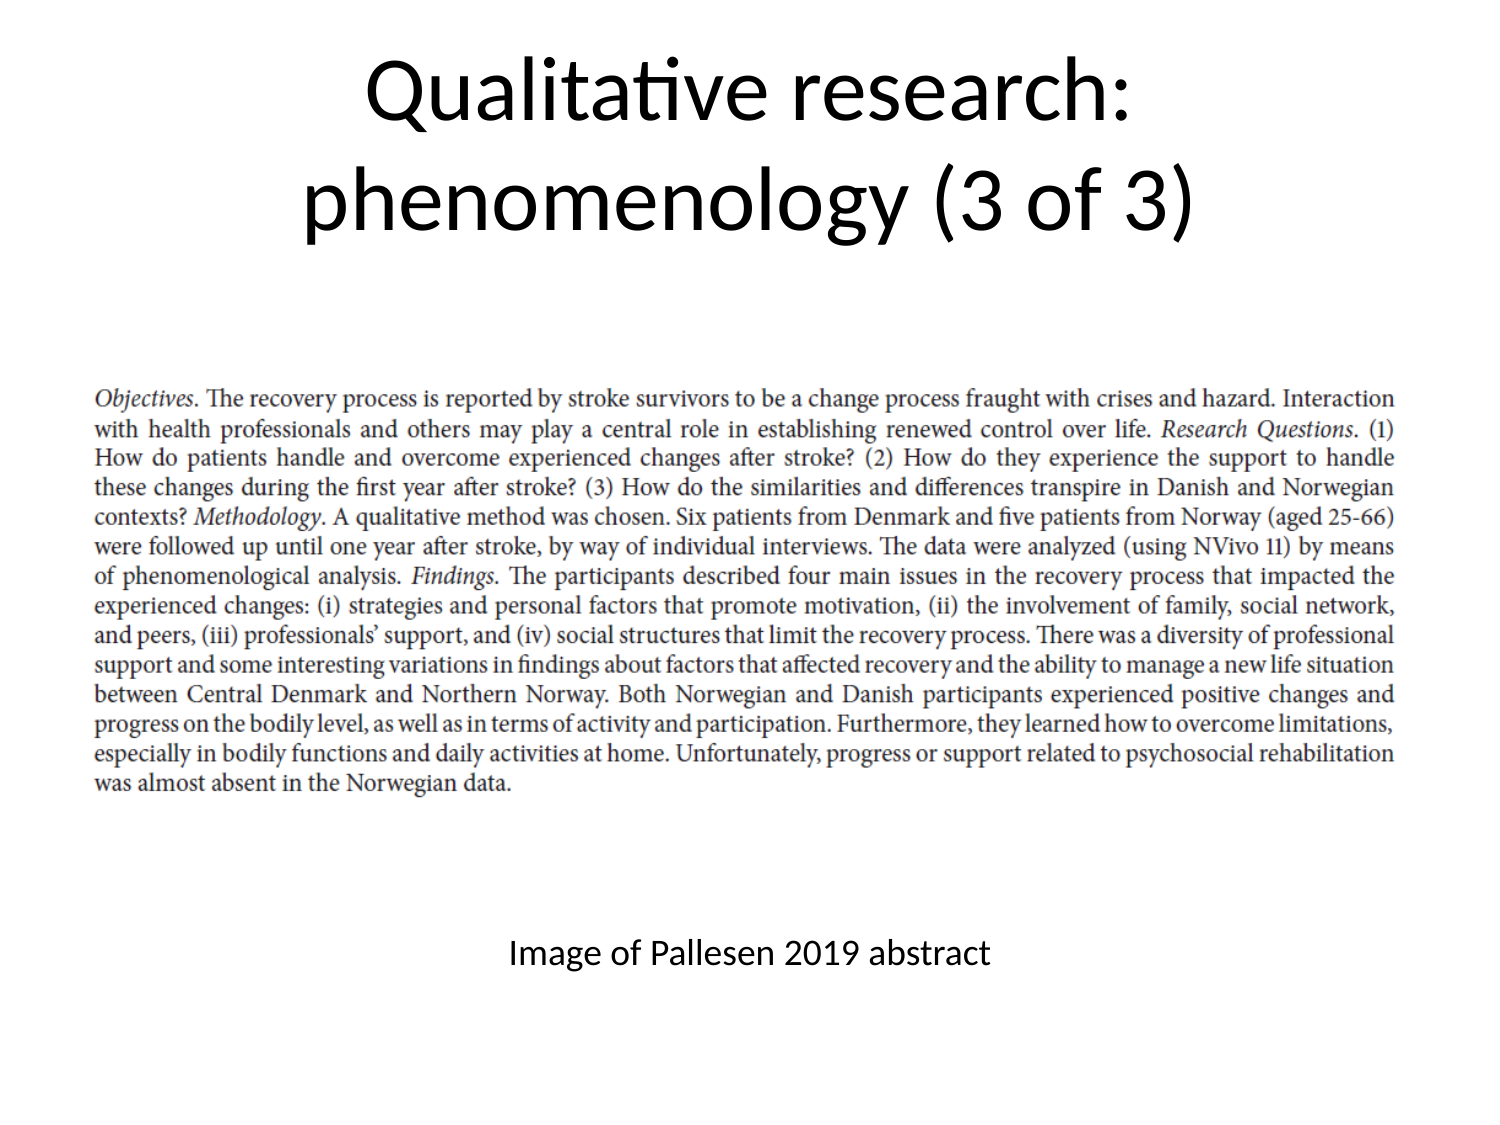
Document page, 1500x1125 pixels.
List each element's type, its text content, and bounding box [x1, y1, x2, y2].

title Qualitative research: phenomenology (3 of 3) [75, 45, 1425, 233]
picture [74, 366, 1426, 817]
text_box Image of Pallesen 2019 abstract [74, 920, 1425, 1005]
